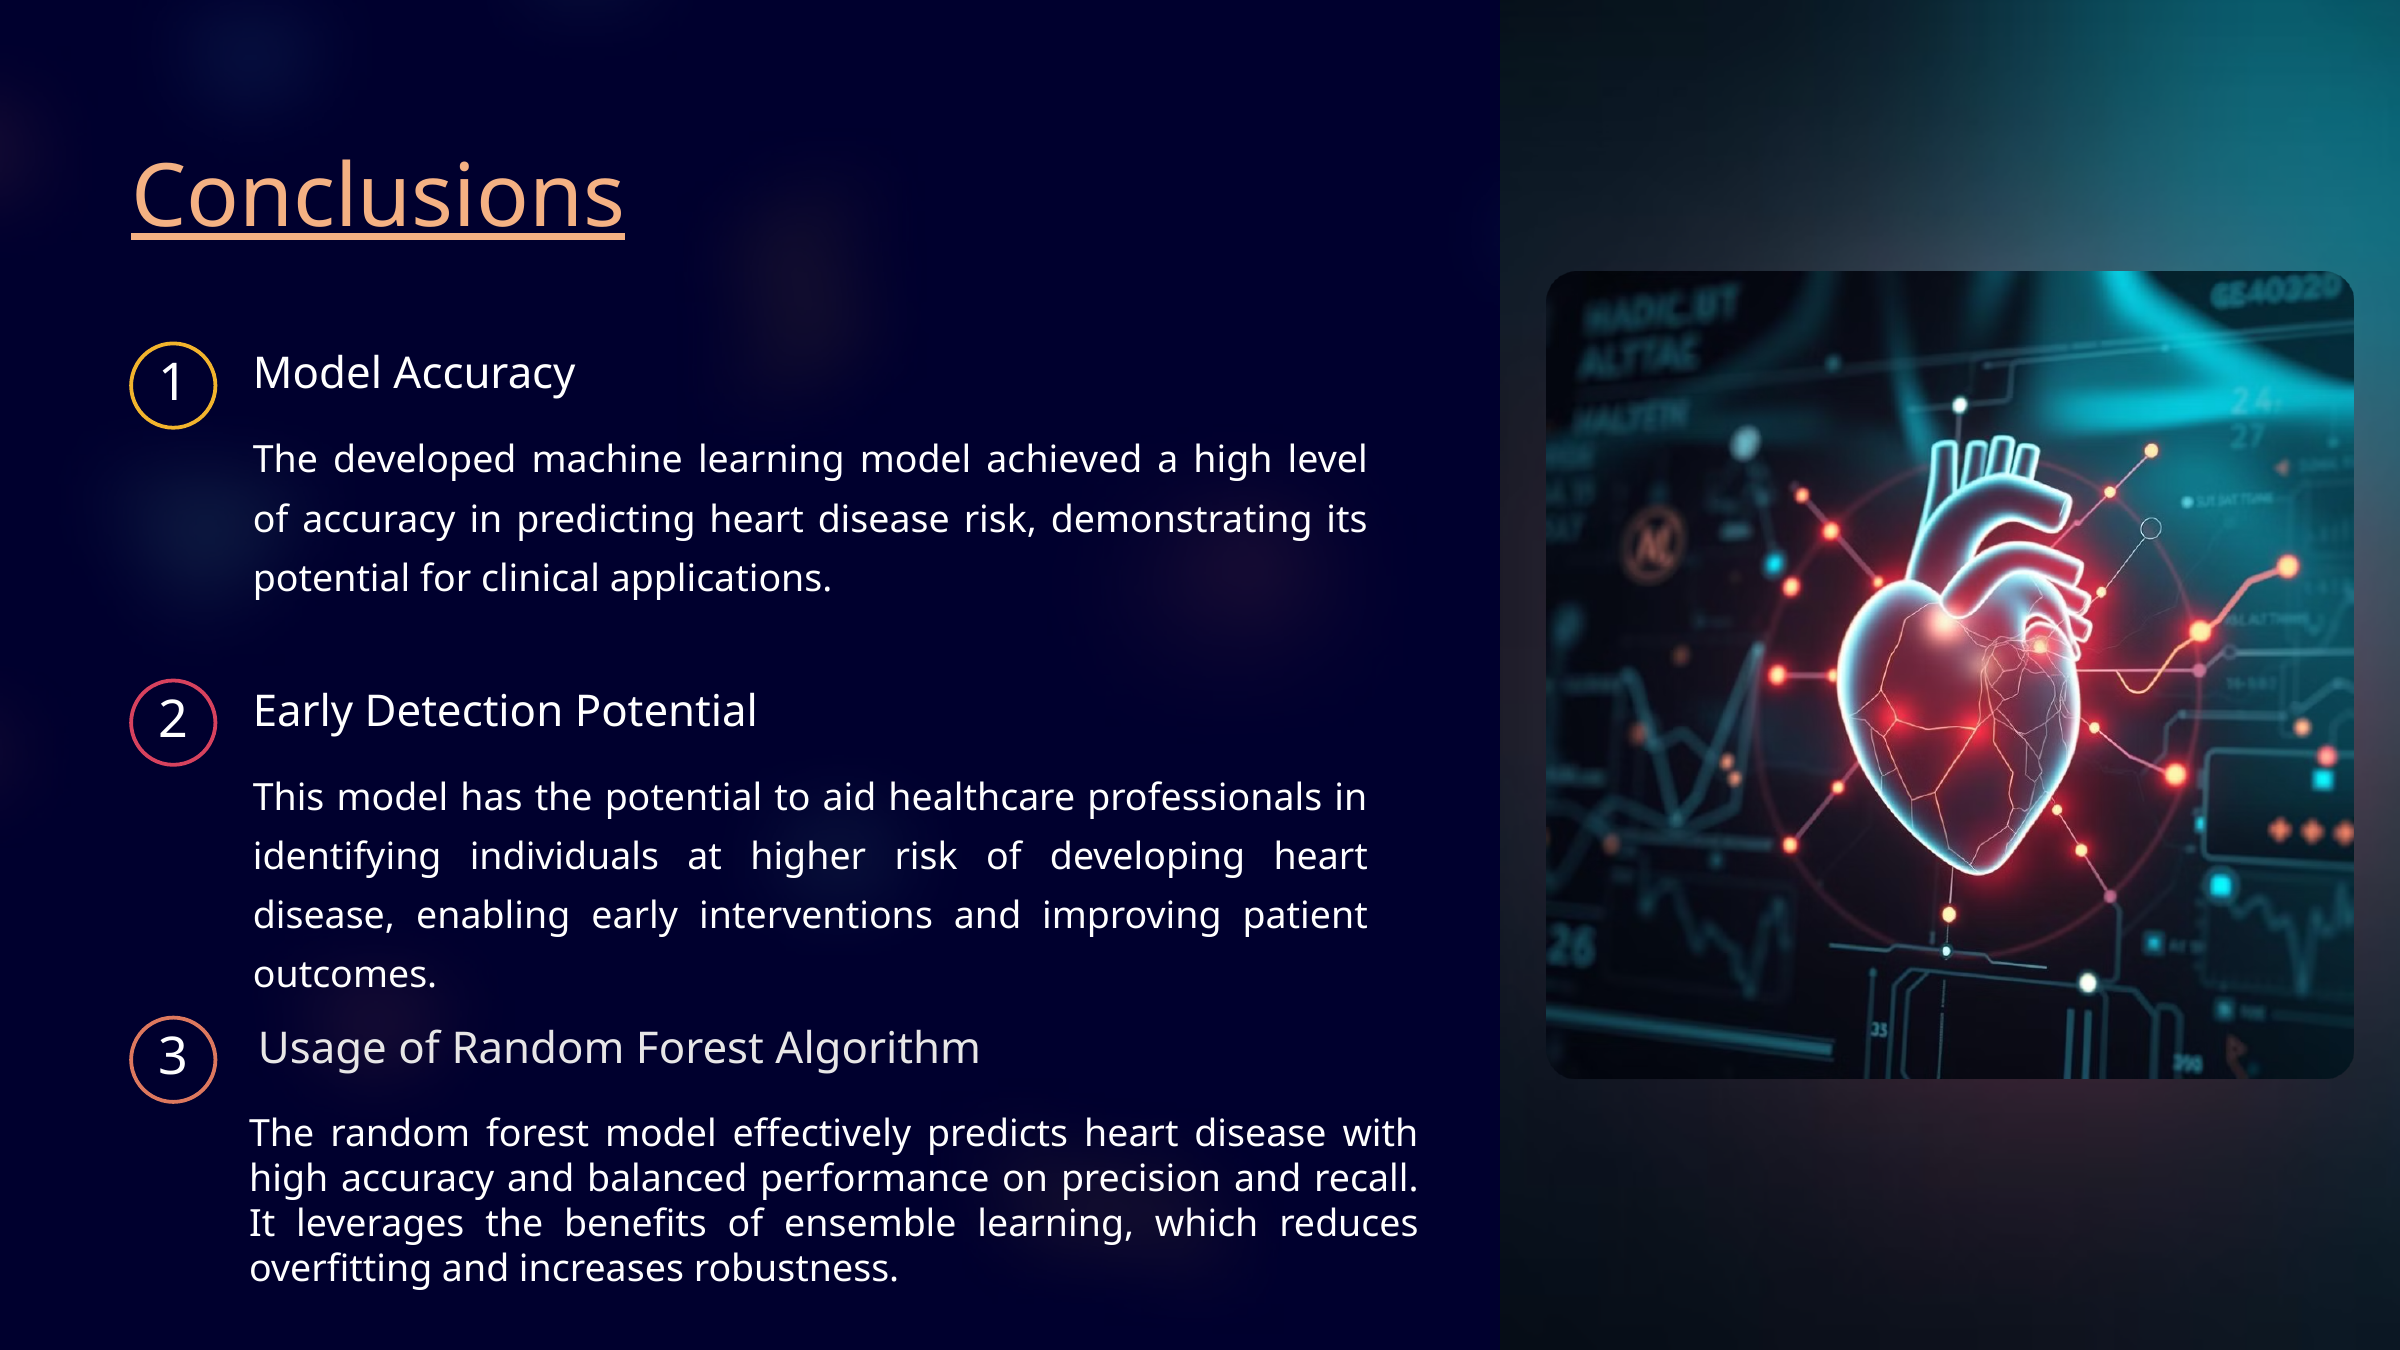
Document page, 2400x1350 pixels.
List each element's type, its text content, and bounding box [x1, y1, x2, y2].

text_box [131, 1017, 216, 1102]
text_box This model has the potential to aid healthcare professionals in identifying individuals at higher risk of developing heart disease, enabling early interventions and improving patient outcomes. [252, 758, 1369, 938]
text_box 2 [157, 696, 190, 750]
text_box Usage of Random Forest Algorithm [258, 1017, 841, 1073]
text_box 1 [157, 359, 190, 412]
text_box The random forest model effectively predicts heart disease with high accuracy and balanced performance on precision and recall. It leverages the benefits of ensemble learning, which reduces overfitting and increases robustness. [234, 1101, 1435, 1297]
text_box Early Detection Potential [252, 680, 754, 736]
text_box Conclusions [131, 134, 1013, 245]
text_box [131, 343, 216, 428]
text_box 3 [157, 1033, 190, 1087]
text_box Model Accuracy [252, 343, 694, 399]
text_box [131, 680, 216, 765]
picture [1499, 0, 2400, 1350]
text_box The developed machine learning model achieved a high level of accuracy in predicting heart disease risk, demonstrating its potential for clinical applications. [252, 421, 1369, 601]
